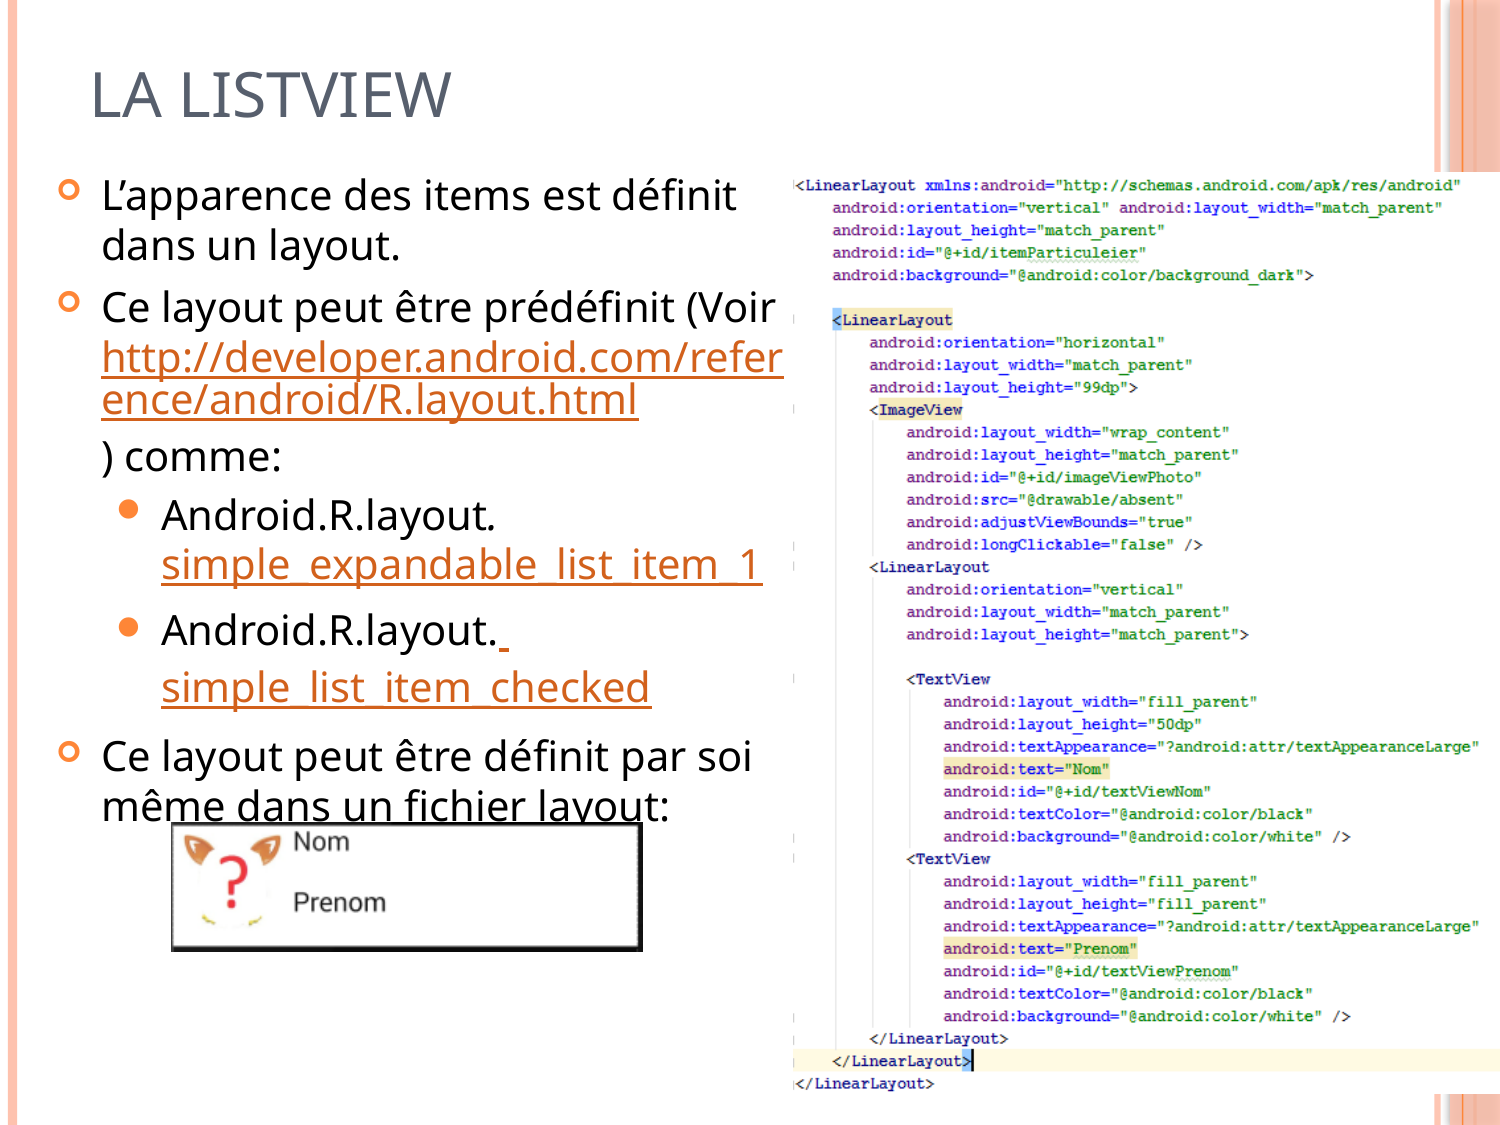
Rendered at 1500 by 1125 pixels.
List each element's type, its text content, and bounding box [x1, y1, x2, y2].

picture [793, 172, 1500, 1095]
list L’apparence des items est définit dans un layout. Ce layout peut être prédéfinit (Voir http://developer.android.com/reference/android/R.layout.html) comme: Android.R.layout.simple_expandable_list_item_1 Android.R.layout. simple_list_item_checked Ce layout peut être définit par soi même dans un fichier layout: [41, 160, 821, 876]
picture [170, 821, 644, 953]
title La listview [75, 45, 1300, 138]
